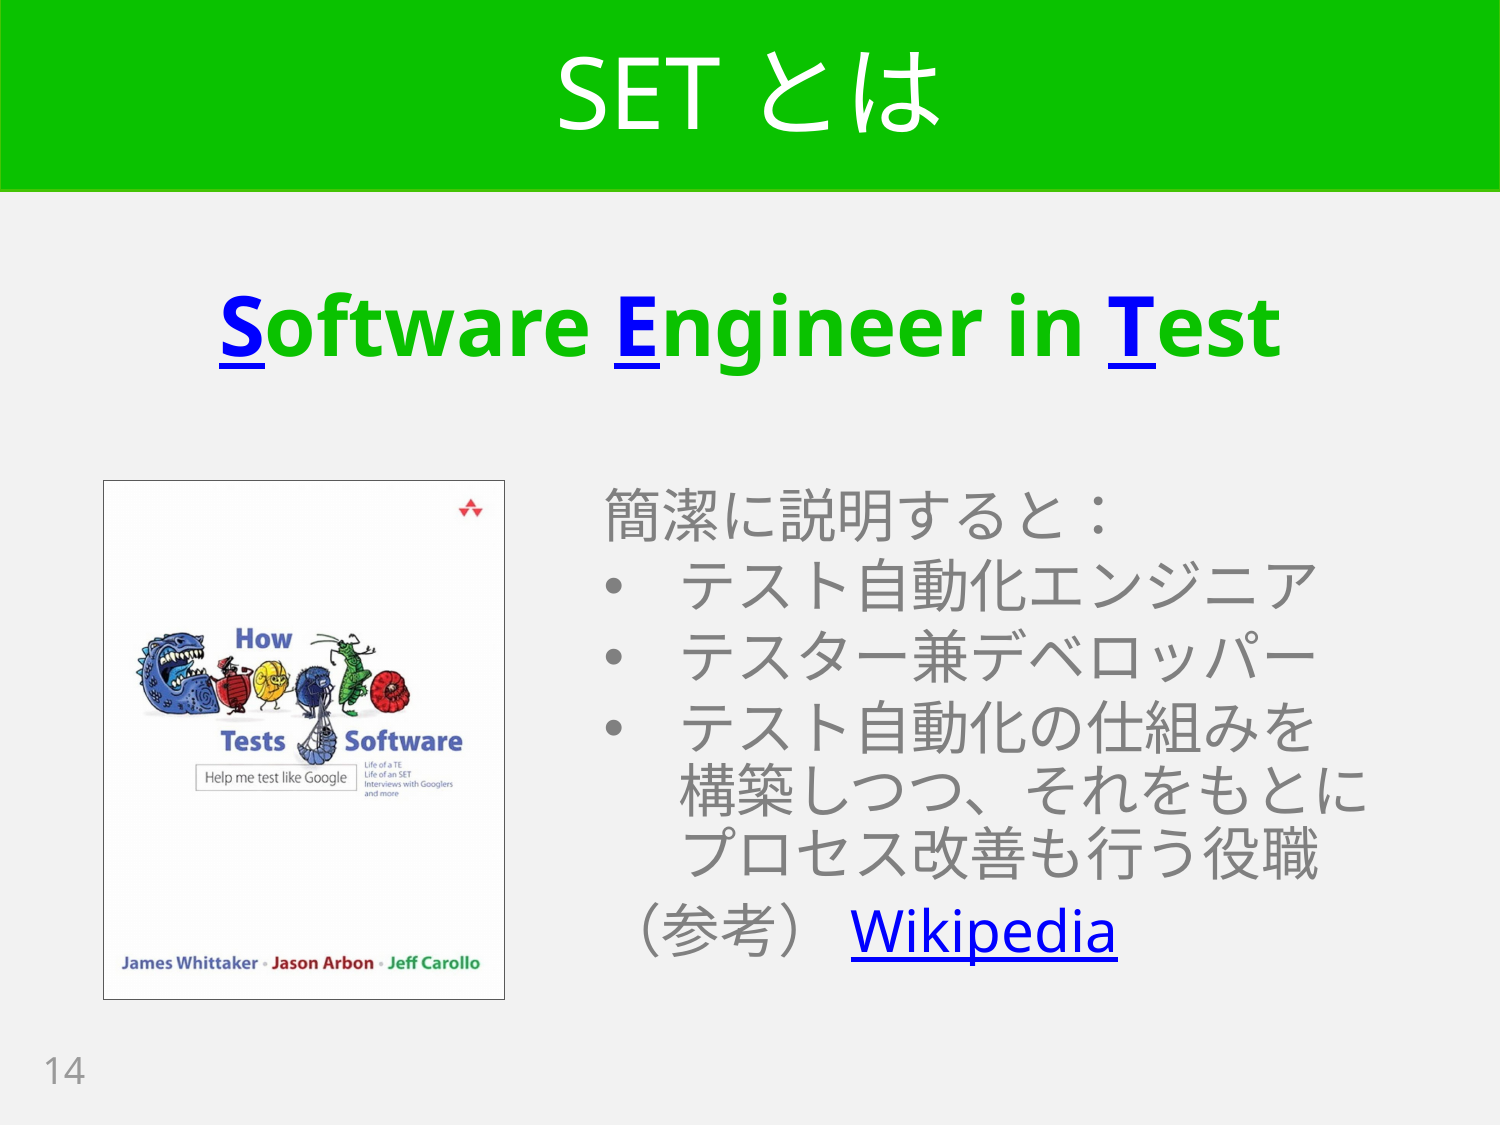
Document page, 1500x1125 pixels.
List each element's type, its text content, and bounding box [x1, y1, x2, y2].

slide_number 14 [27, 1042, 146, 1102]
picture [103, 480, 505, 1000]
title SETとは [0, 53, 1500, 140]
list Software Engineer in Test [103, 277, 1397, 480]
text_box 簡潔に説明すると： テスト自動化エンジニア テスター兼デベロッパー テスト自動化の仕組みを 構築しつつ、それをもとに プロセス改善も行う役職 （参考）Wikipedia [504, 479, 1397, 1000]
